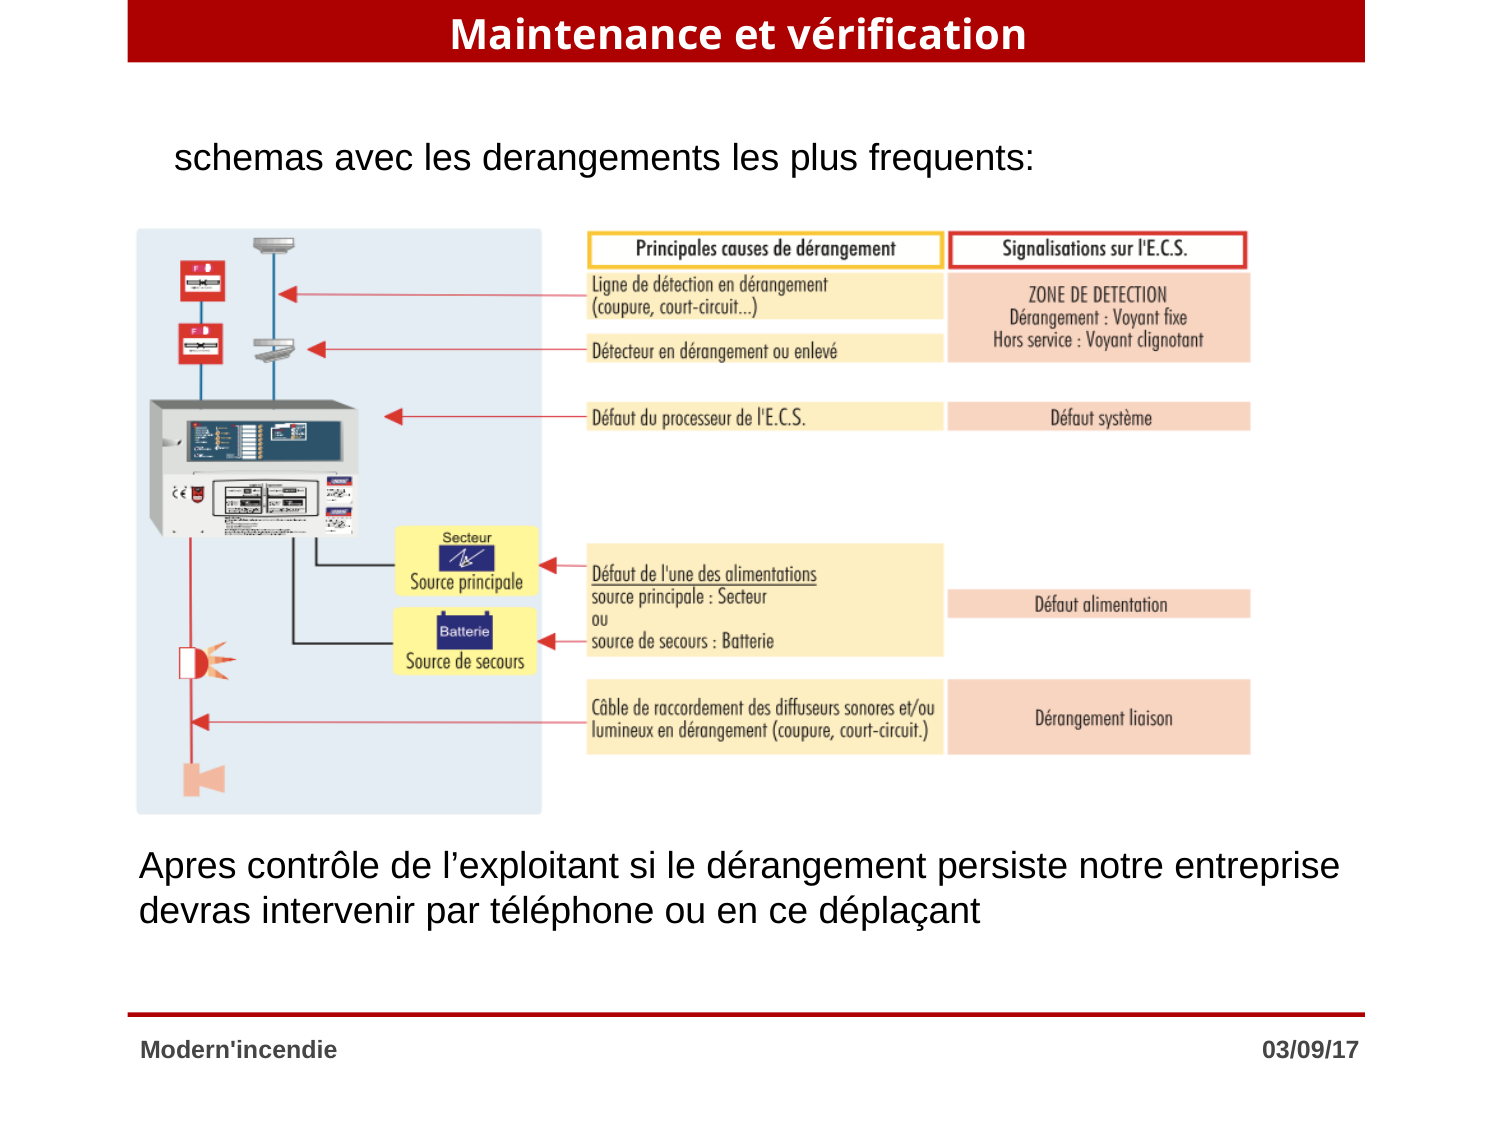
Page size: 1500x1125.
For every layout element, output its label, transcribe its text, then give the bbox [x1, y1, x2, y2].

text_box [148, 0, 1340, 67]
text_box Apres contrôle de l’exploitant si le dérangement persiste notre entreprise devras intervenir par téléphone ou en ce déplaçant [123, 834, 1412, 939]
text_box schemas avec les derangements les plus frequents: [159, 125, 1117, 186]
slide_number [1025, 1018, 1375, 1079]
text_box Maintenance et vérification [242, 0, 1247, 65]
picture [123, 219, 1256, 824]
footer Modern'incendie [125, 1018, 925, 1079]
